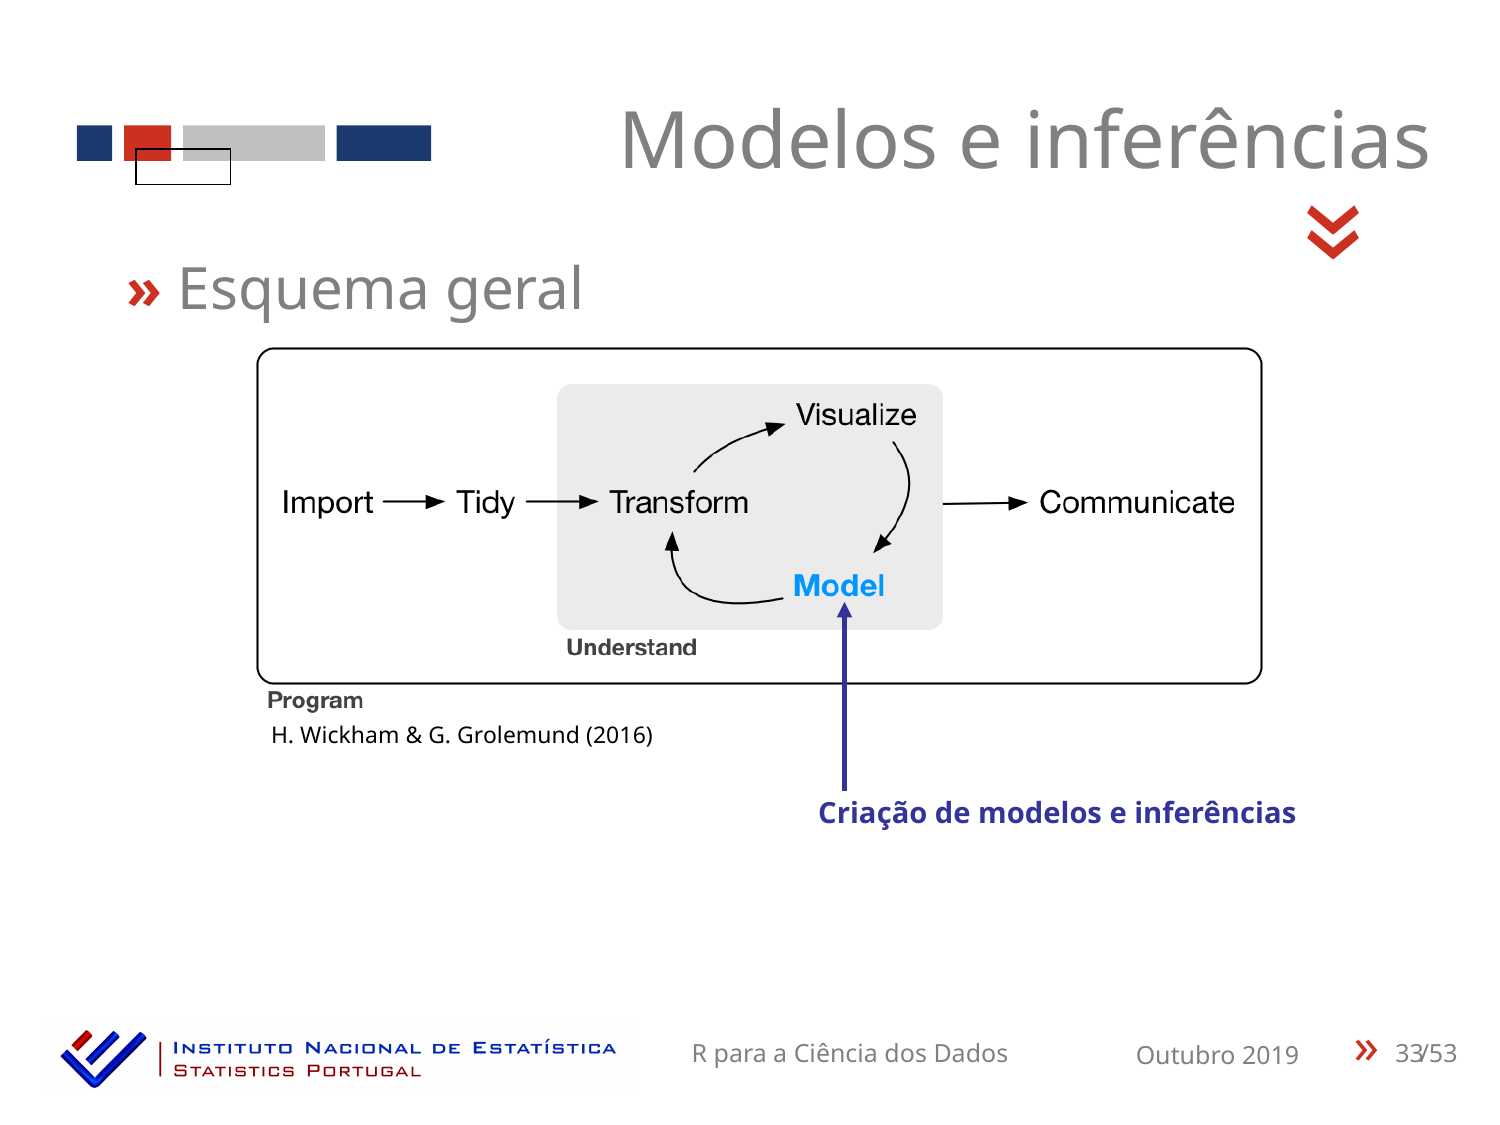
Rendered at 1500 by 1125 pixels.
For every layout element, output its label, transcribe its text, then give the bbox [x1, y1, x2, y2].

text_box Modelos e inferências [454, 66, 1447, 207]
text_box H. Wickham & G. Grolemund (2016) [256, 727, 1262, 756]
text_box 33 [1380, 1029, 1447, 1075]
text_box » Esquema geral [112, 243, 1377, 329]
picture [253, 345, 1264, 717]
text_box Criação de modelos e inferências [803, 786, 1312, 837]
picture [41, 1023, 638, 1093]
text_box « [1234, 207, 1400, 280]
